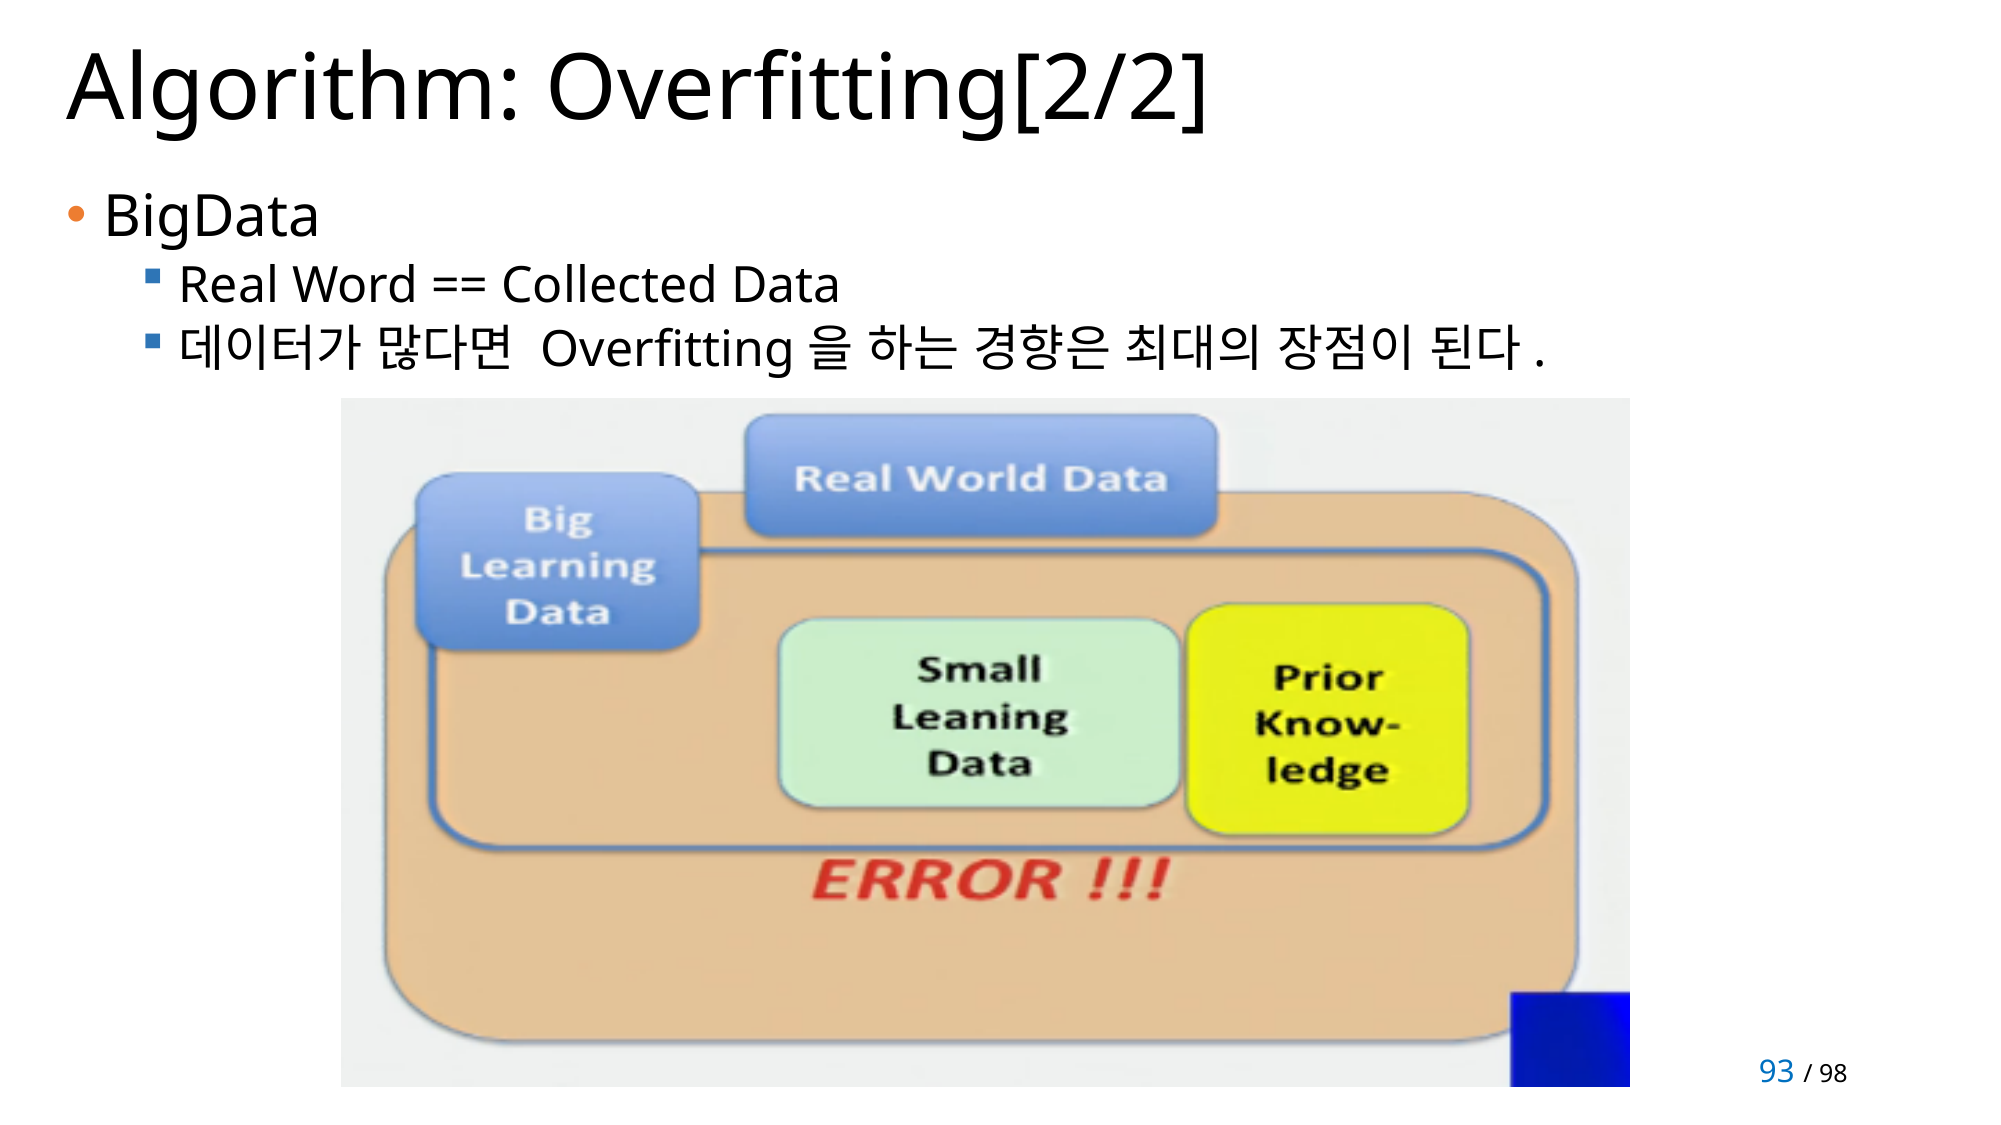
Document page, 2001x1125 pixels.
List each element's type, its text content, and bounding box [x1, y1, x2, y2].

picture [341, 398, 1630, 1087]
title Algorithm: Overfitting[2/2] [51, 18, 1961, 161]
slide_number 93 / 98 [1412, 1042, 1863, 1103]
list BigData Real Word == Collected Data 데이터가 많다면 Overfitting을 하는 경향은 최대의 장점이 된다. [51, 178, 1961, 1014]
